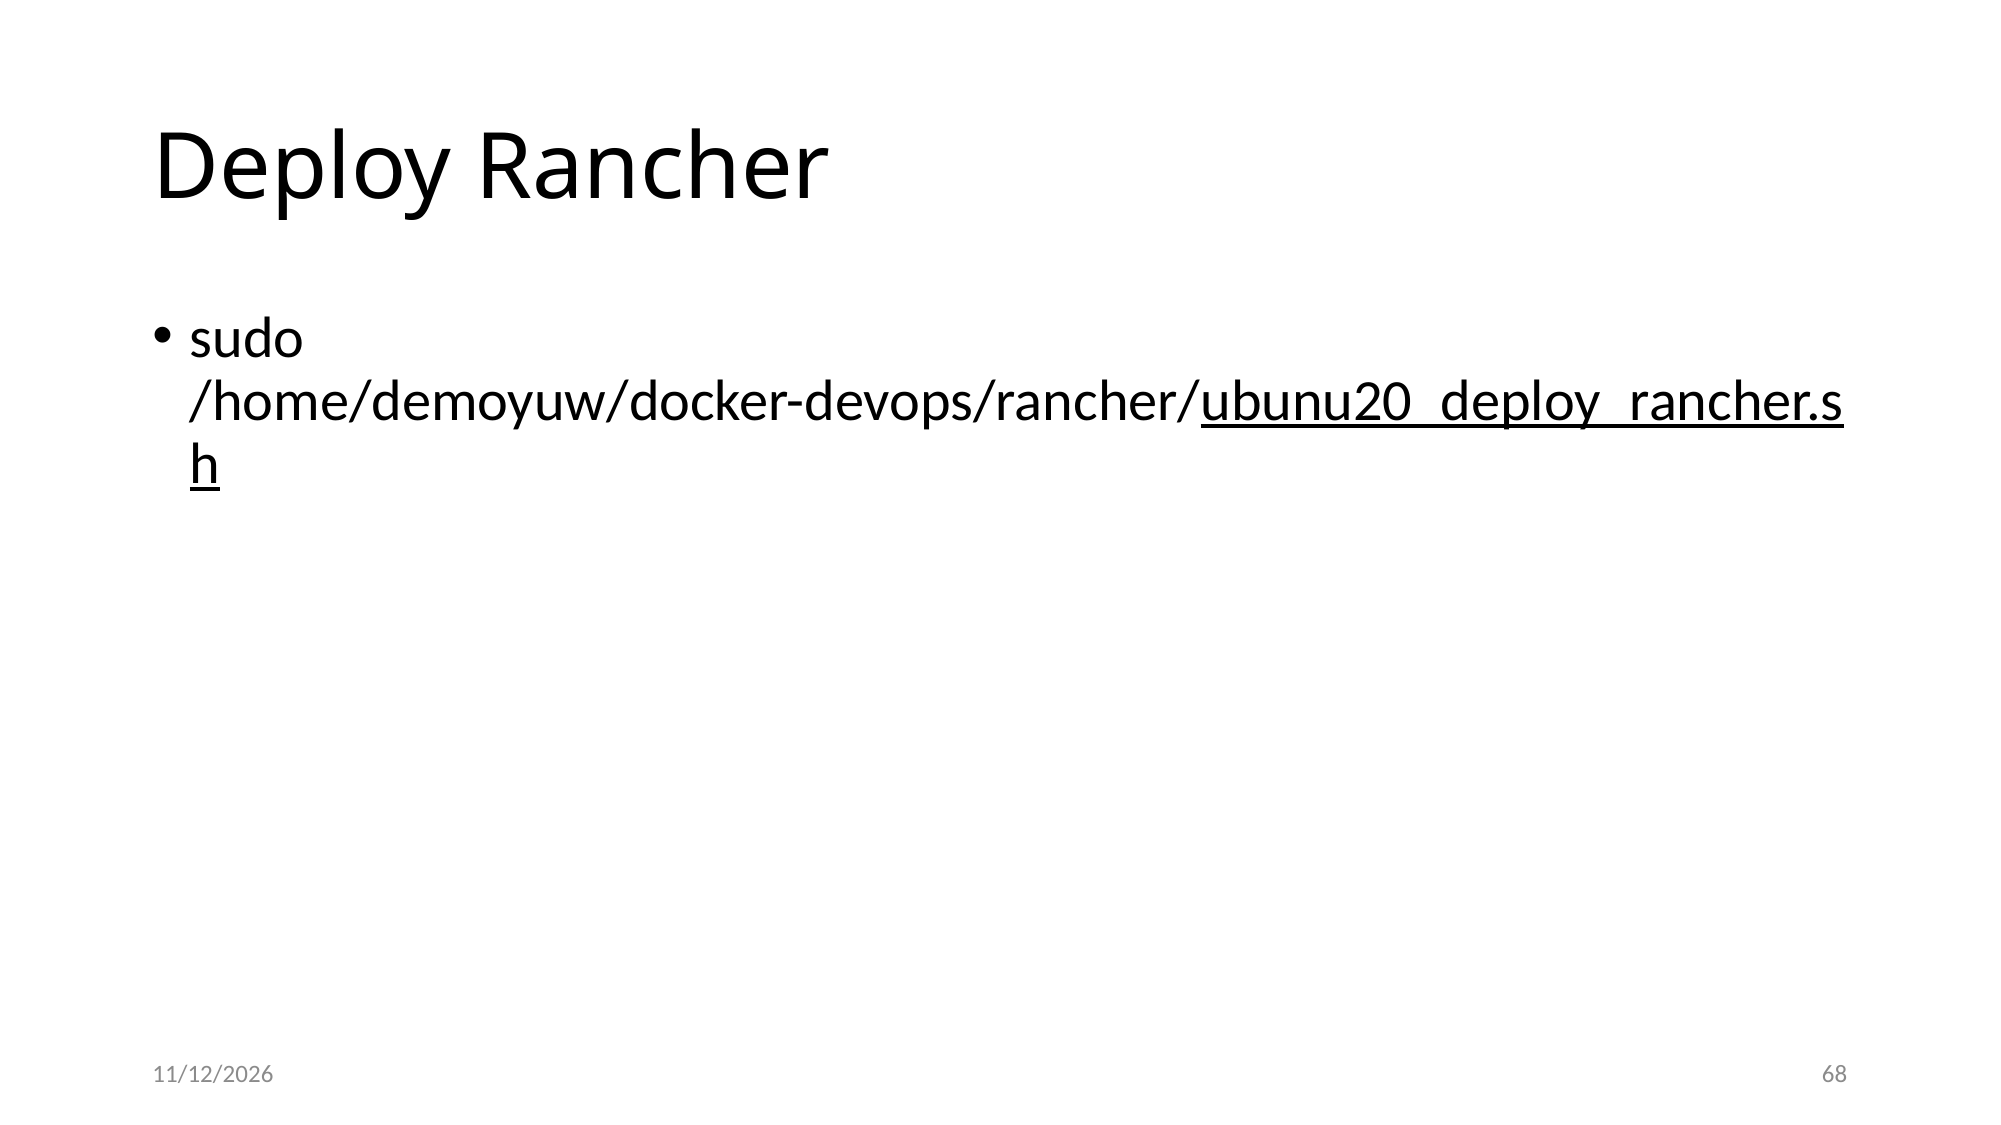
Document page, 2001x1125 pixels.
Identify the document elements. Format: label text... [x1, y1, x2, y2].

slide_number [137, 1042, 588, 1103]
title Deploy Rancher [137, 59, 1863, 278]
slide_number 68 [1412, 1042, 1863, 1103]
list sudo /home/demoyuw/docker-devops/rancher/ubunu20_deploy_rancher.sh [137, 299, 1863, 1014]
